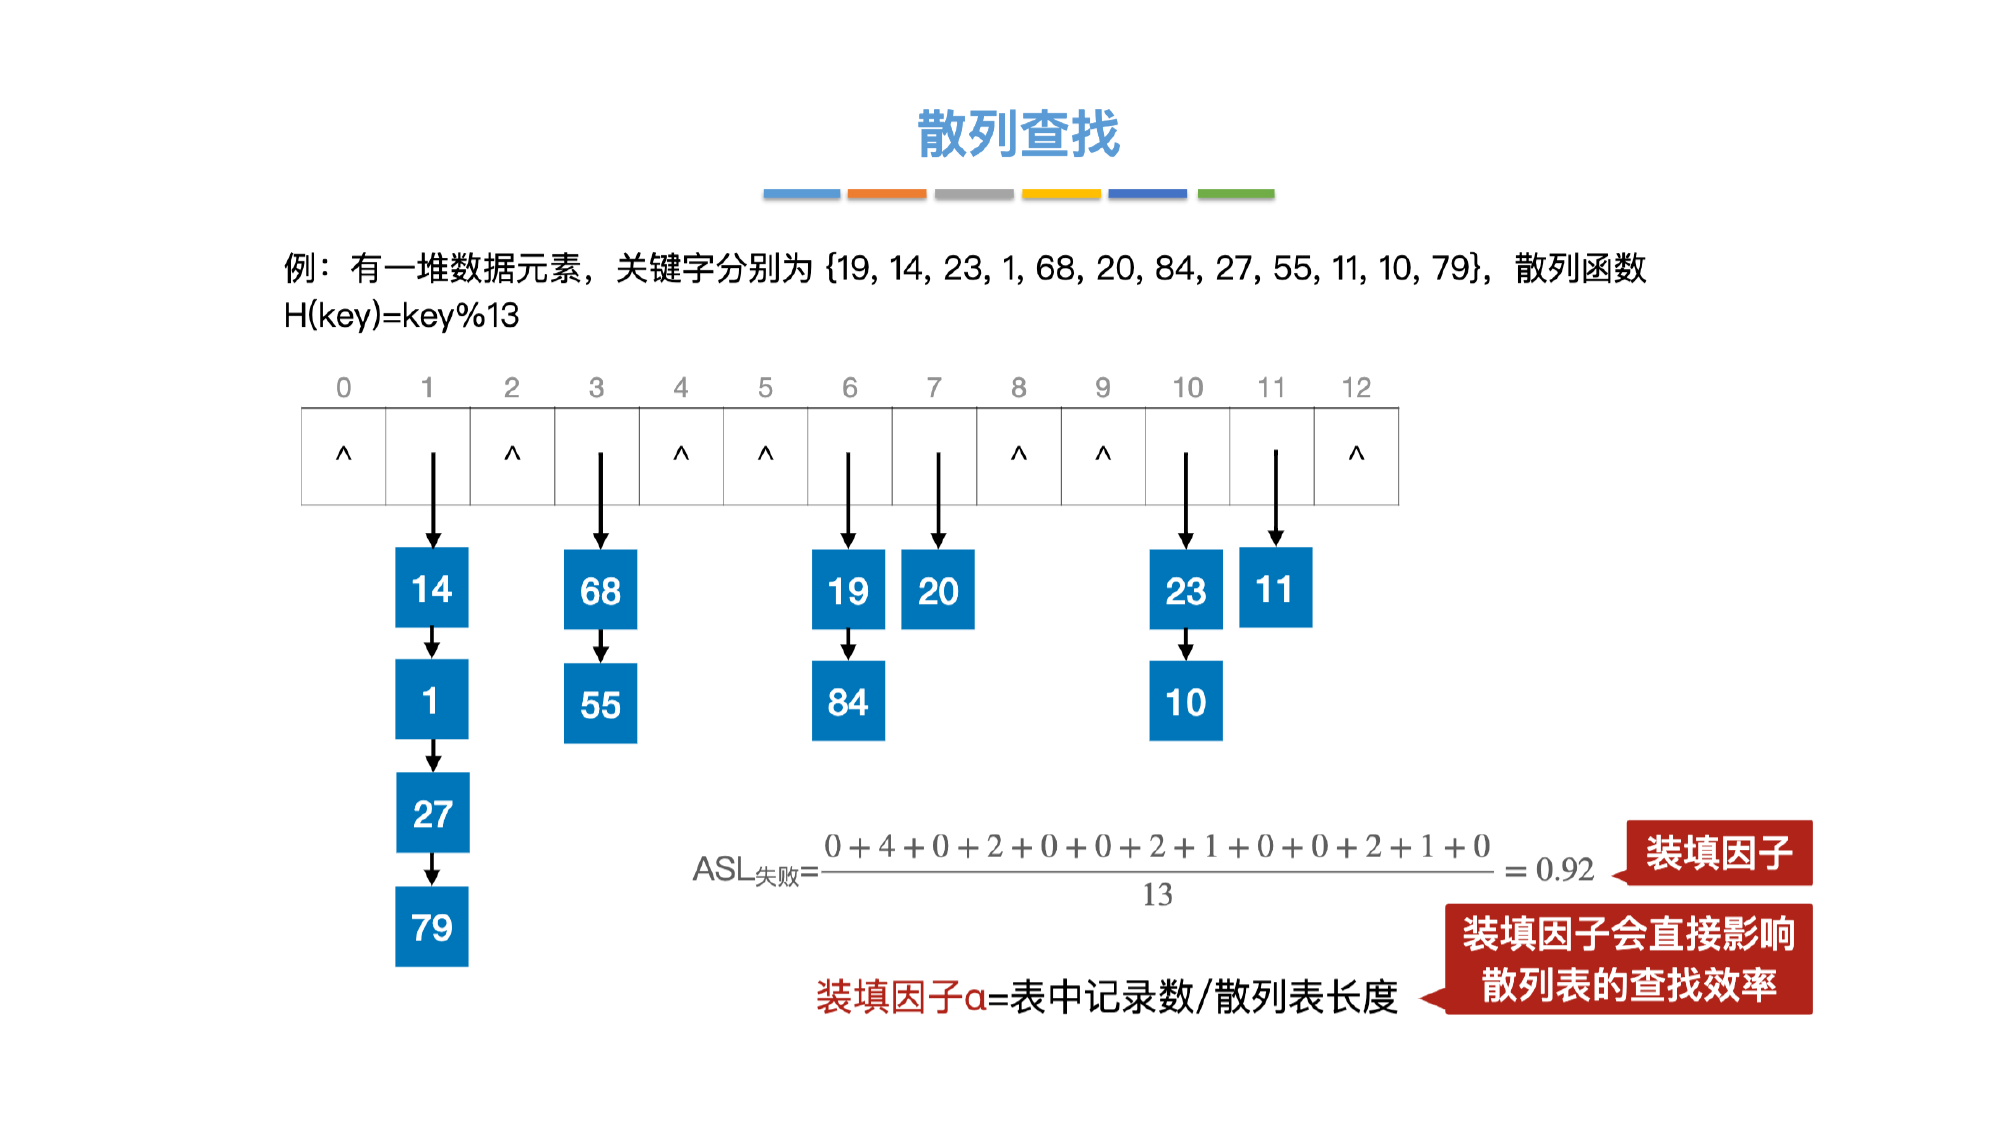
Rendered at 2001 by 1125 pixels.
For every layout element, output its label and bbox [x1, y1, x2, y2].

picture [161, 104, 1839, 1020]
